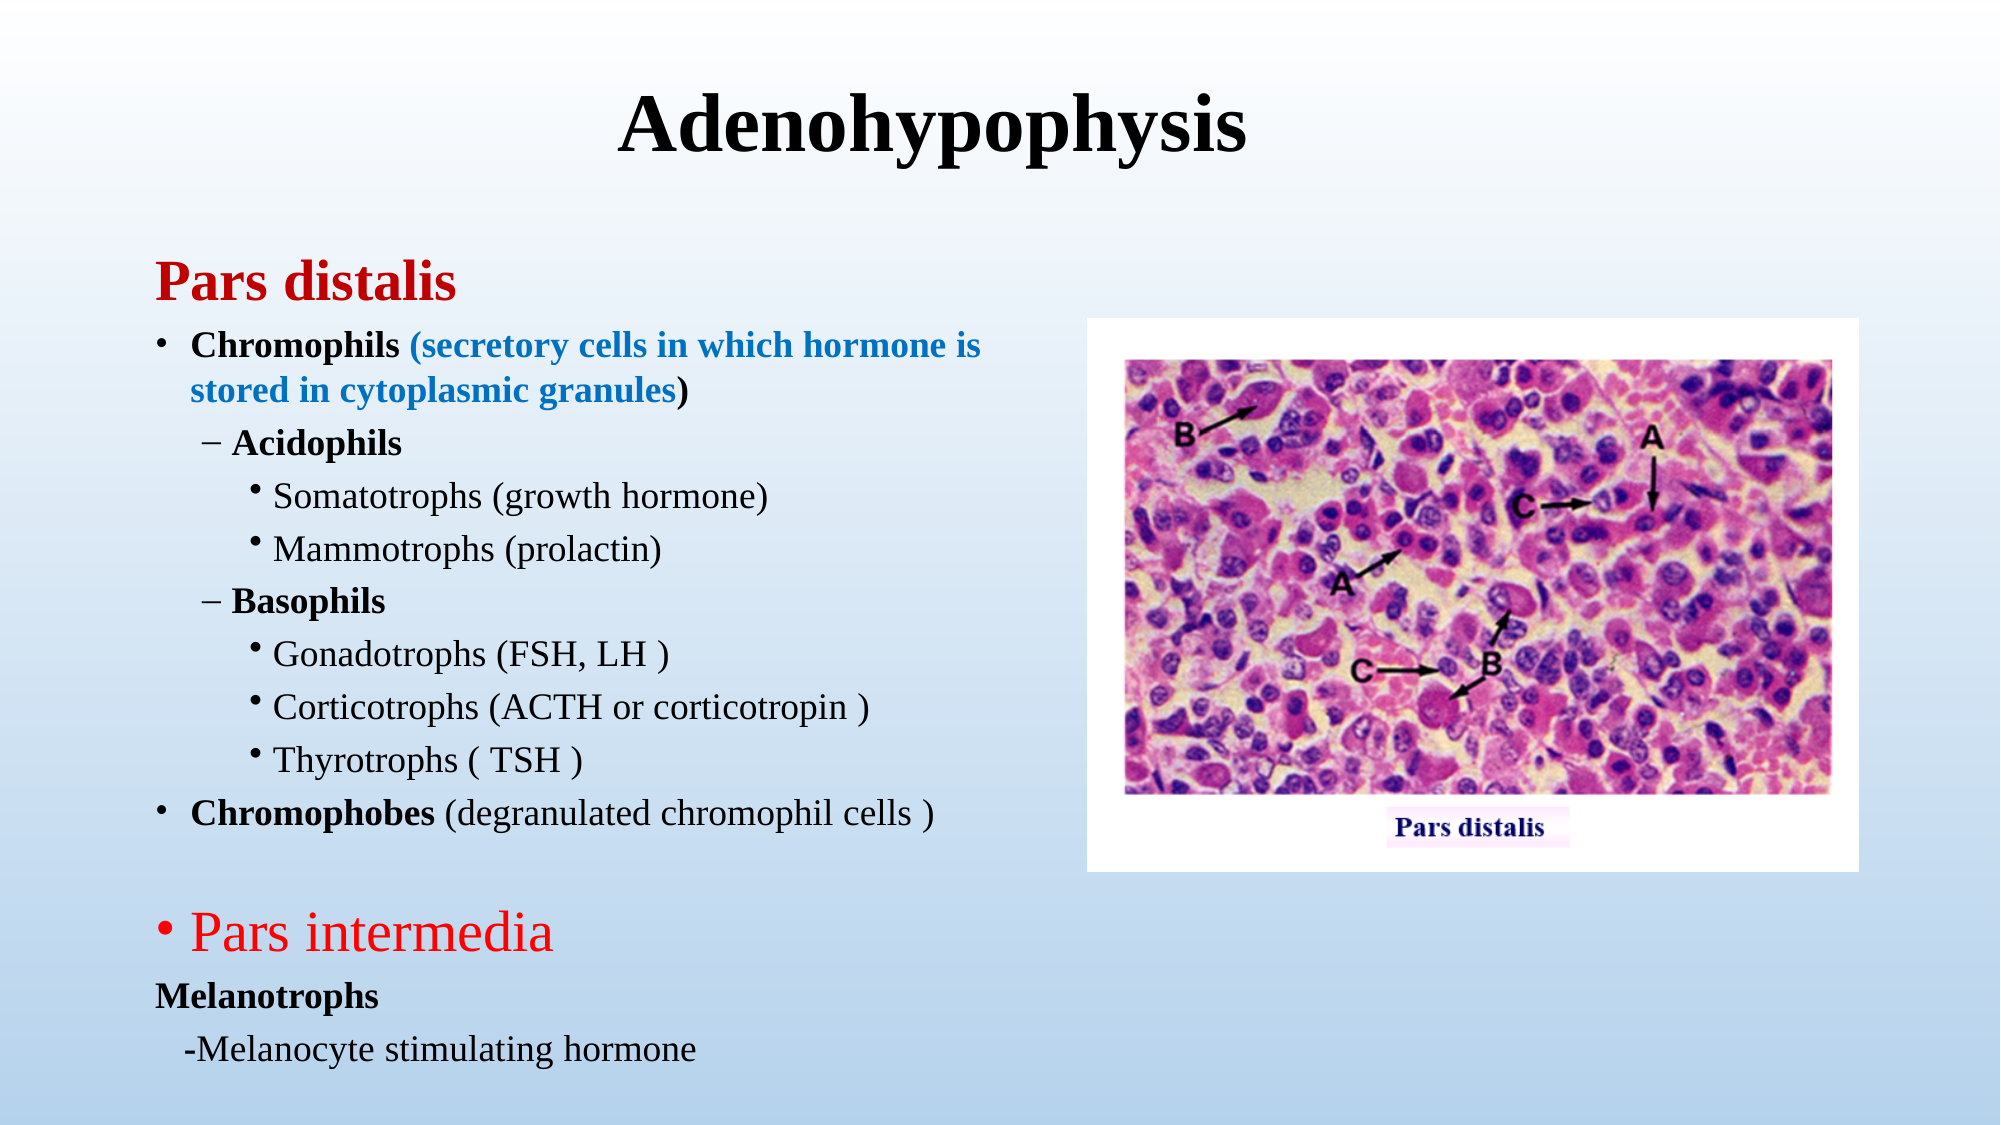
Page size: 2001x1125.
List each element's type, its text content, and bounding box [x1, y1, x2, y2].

text_box Adenohypophysis [615, 65, 1326, 168]
picture [1087, 318, 1860, 872]
text_box Pars distalis Chromophils (secretory cells in which hormone is stored in cytoplasmic granules) Acidophils Somatotrophs (growth hormone) Mammotrophs (prolactin) Basophils Gonadotrophs (FSH, LH ) Corticotrophs (ACTH or corticotropin ) Thyrotrophs ( TSH ) Chromophobes (degranulated chromophil cells ) Pars intermedia Melanotrophs -Melanocyte stimulating hormone [152, 232, 986, 1069]
